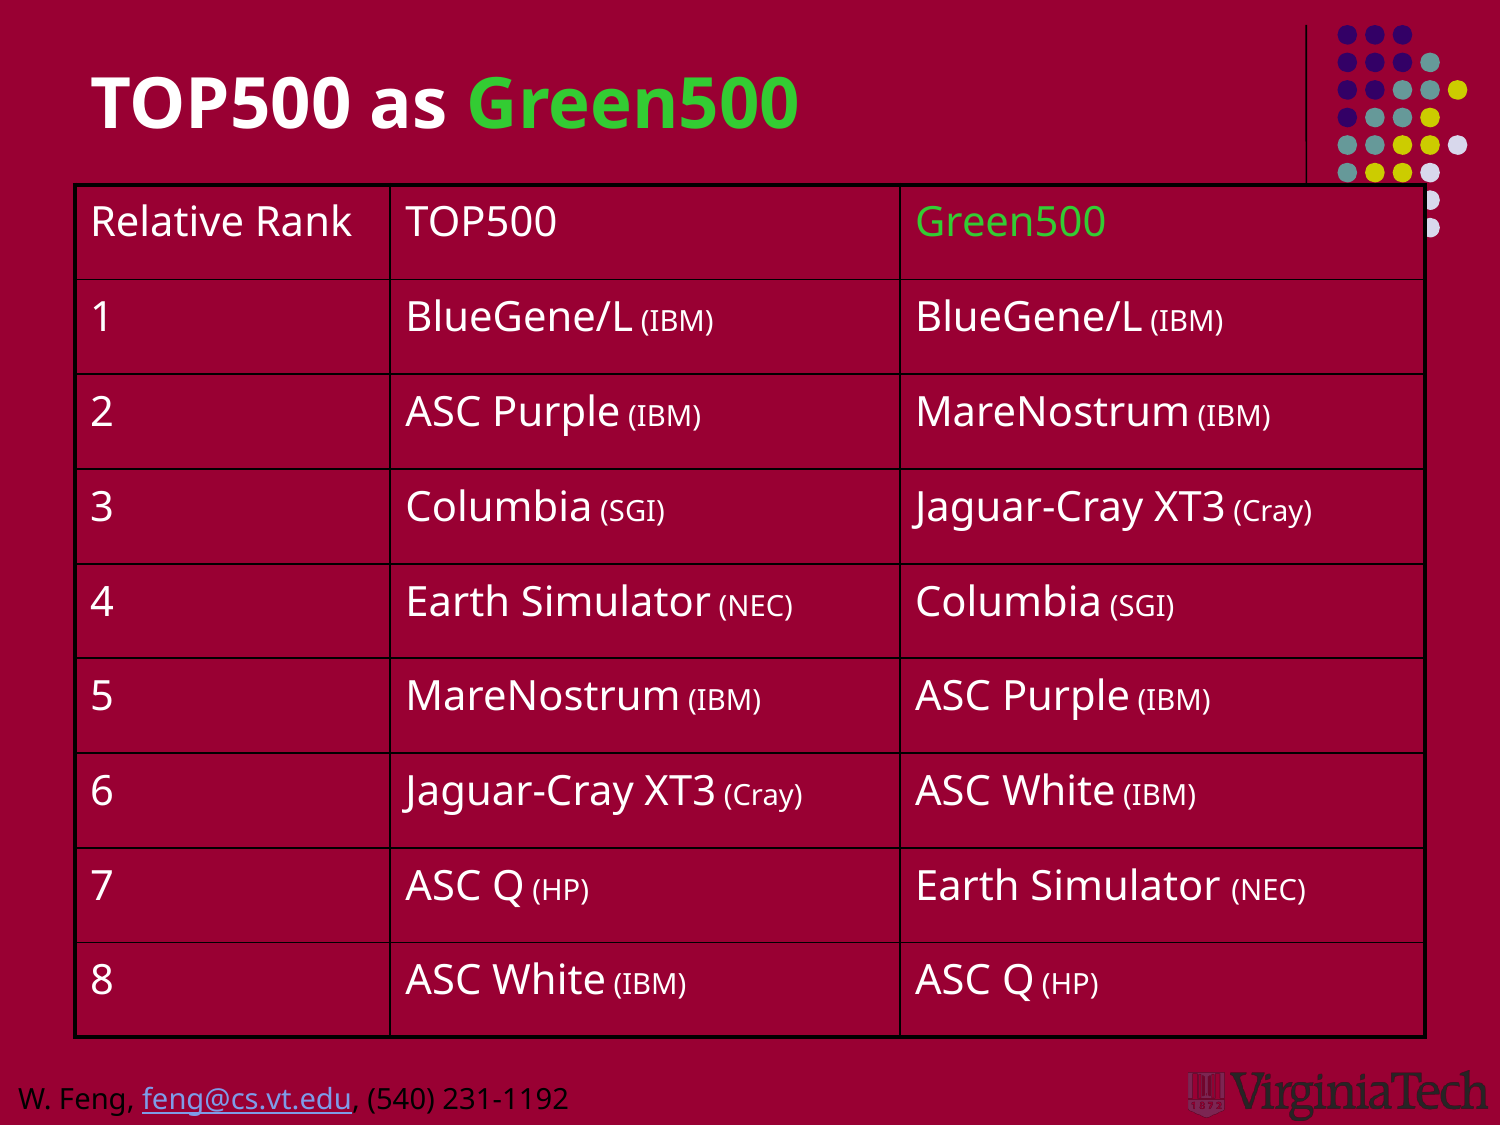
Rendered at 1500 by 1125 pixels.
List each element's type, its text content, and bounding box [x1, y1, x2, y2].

table_cell Earth Simulator (NEC) [901, 849, 1423, 942]
table_cell Columbia (SGI) [391, 470, 899, 563]
table_cell 2 [77, 375, 389, 468]
table_cell 3 [77, 470, 389, 563]
table_cell BlueGene/L (IBM) [391, 280, 899, 373]
table_cell Earth Simulator (NEC) [391, 565, 899, 657]
picture [1188, 1070, 1489, 1121]
table_cell MareNostrum (IBM) [901, 375, 1423, 468]
title TOP500 as Green500 [75, 20, 1313, 150]
table_cell ASC Q (HP) [901, 943, 1423, 1035]
table_cell ASC White (IBM) [901, 754, 1423, 847]
table_cell ASC White (IBM) [391, 943, 899, 1035]
table_cell 6 [77, 754, 389, 847]
table_cell Columbia (SGI) [901, 565, 1423, 657]
table_cell BlueGene/L (IBM) [901, 280, 1423, 373]
table_header TOP500 [391, 187, 899, 279]
table_cell 5 [77, 659, 389, 752]
table_header Relative Rank [77, 187, 389, 279]
table_header Green500 [901, 187, 1423, 279]
table_cell 4 [77, 565, 389, 657]
table_cell ASC Purple (IBM) [391, 375, 899, 468]
table_cell 1 [77, 280, 389, 373]
table_cell 8 [77, 943, 389, 1035]
table_cell Jaguar-Cray XT3 (Cray) [901, 470, 1423, 563]
table_cell ASC Q (HP) [391, 849, 899, 942]
table_cell 7 [77, 849, 389, 942]
table_cell MareNostrum (IBM) [391, 659, 899, 752]
table_cell ASC Purple (IBM) [901, 659, 1423, 752]
table_cell Jaguar-Cray XT3 (Cray) [391, 754, 899, 847]
